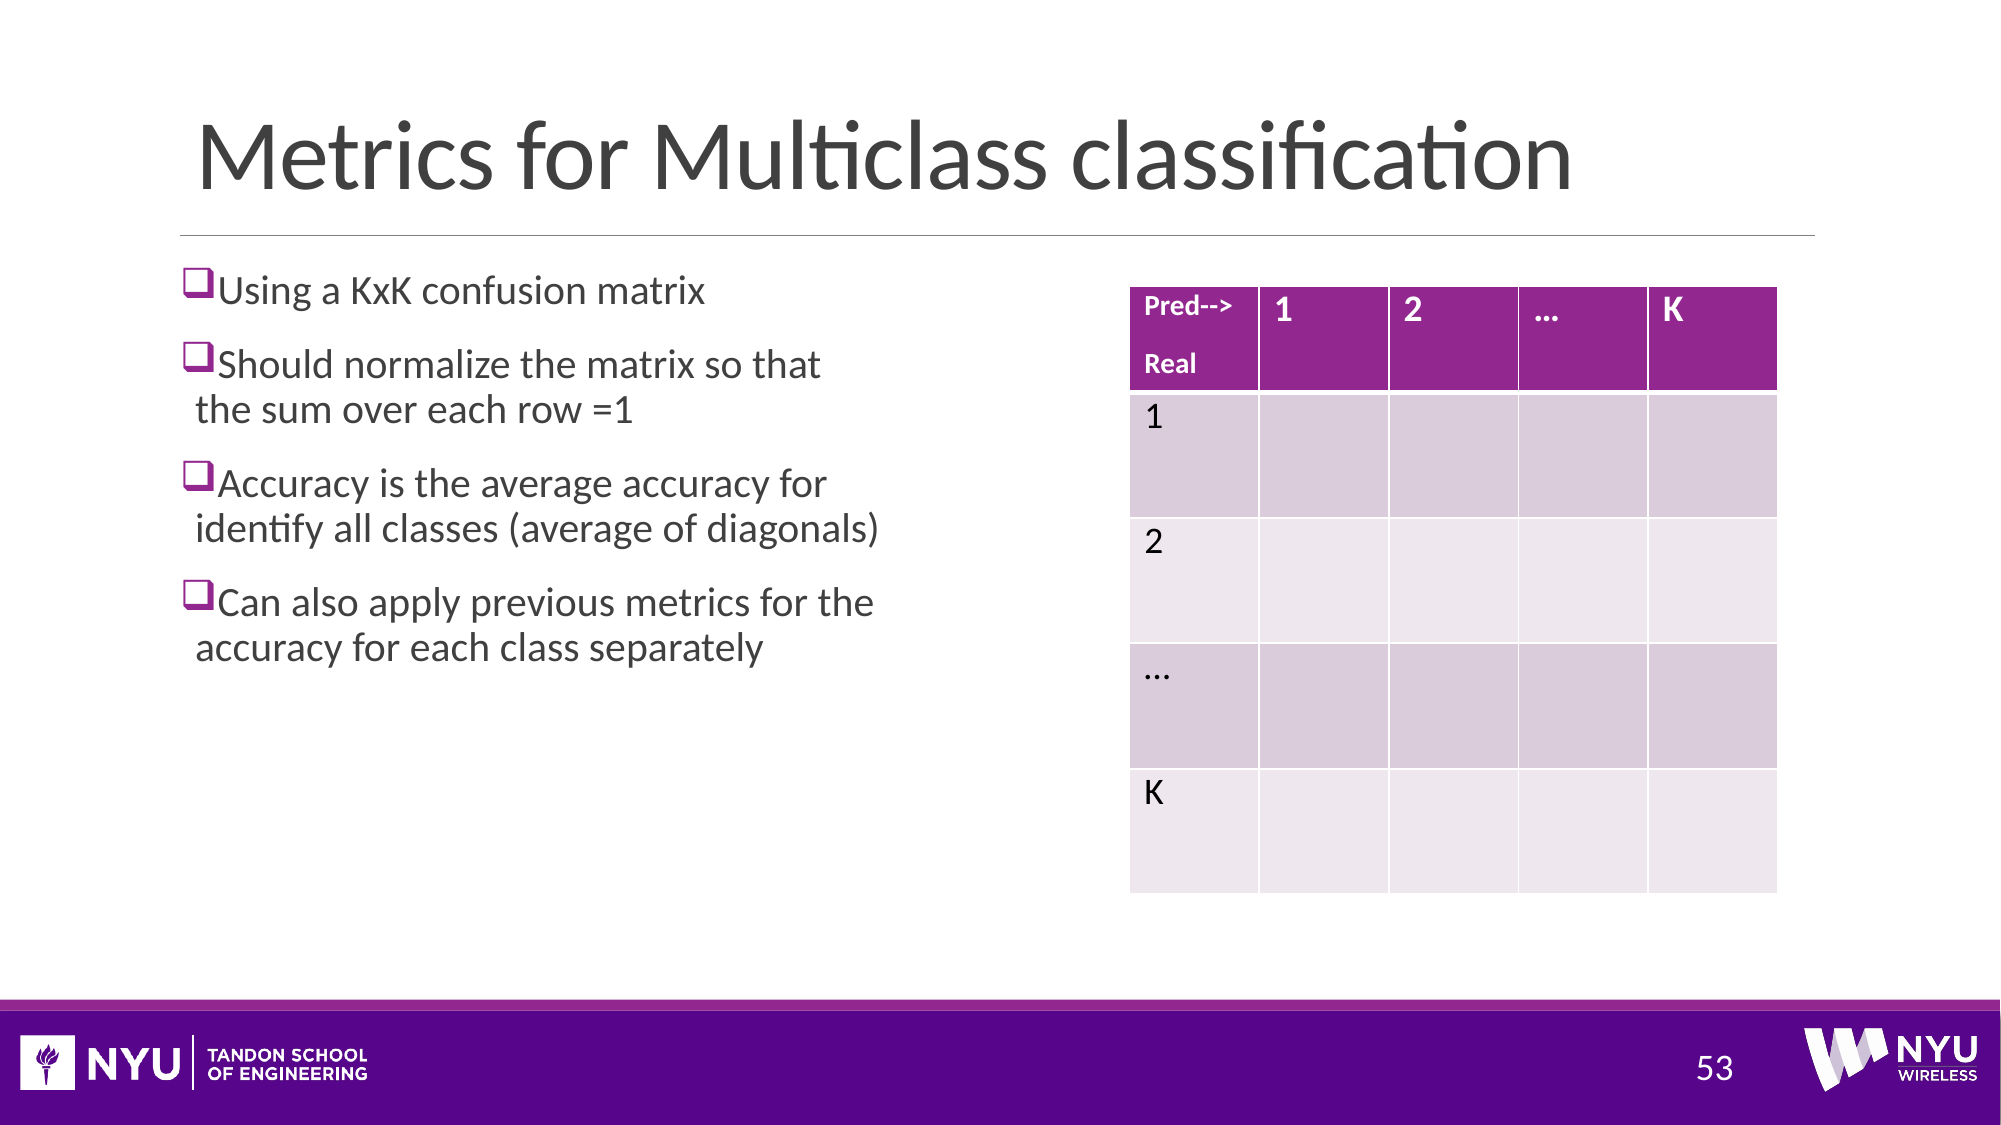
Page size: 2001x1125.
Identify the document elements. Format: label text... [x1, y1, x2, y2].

slide_number 53 [1533, 1035, 1749, 1096]
title Metrics for Multiclass classification [180, 47, 1830, 218]
list Using a KxK confusion matrix Should normalize the matrix so that the sum over each row =1 Accuracy is the average accuracy for identify all classes (average of diagonals) Can also apply previous metrics for the accuracy for each class separately [180, 260, 889, 963]
